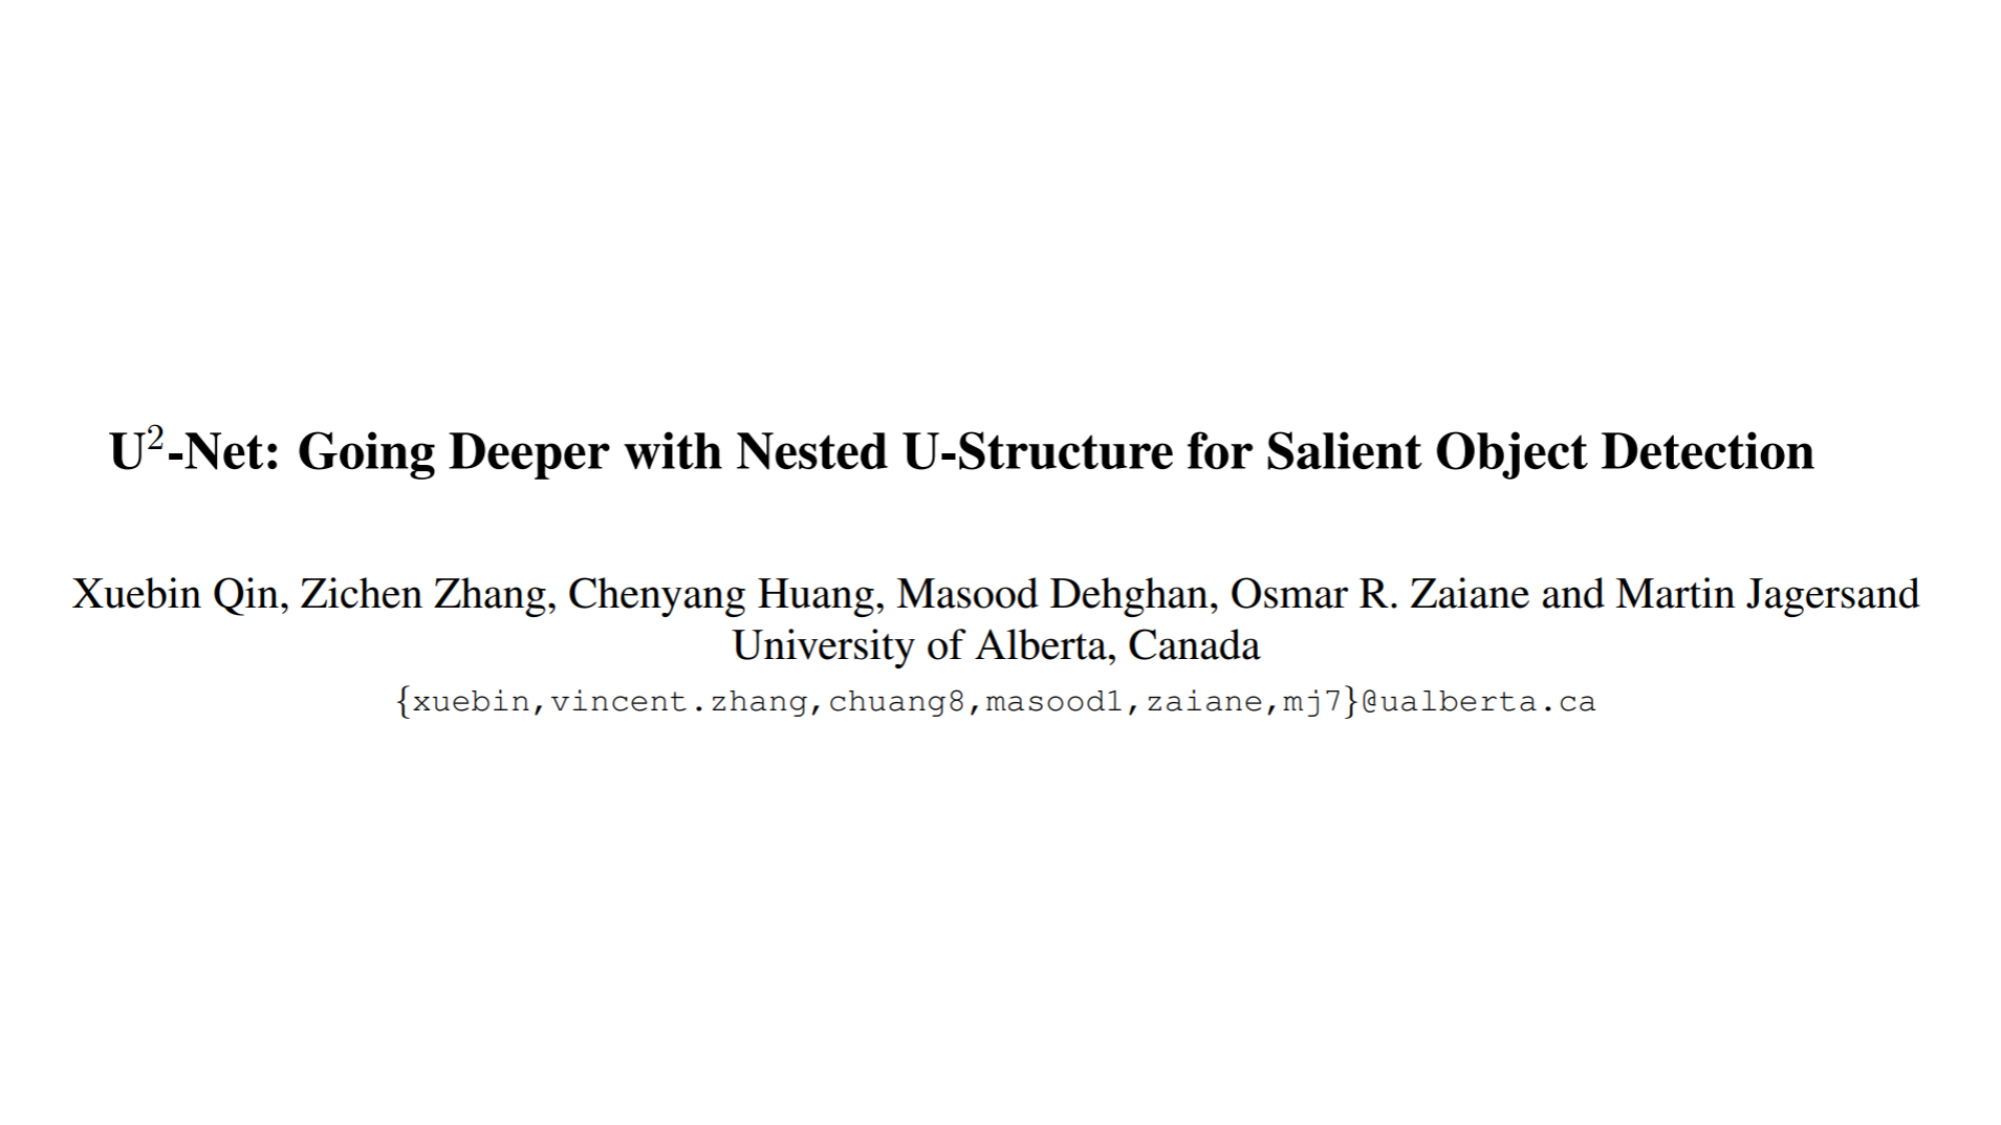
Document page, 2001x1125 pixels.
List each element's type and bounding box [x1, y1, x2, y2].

picture [0, 382, 2000, 743]
